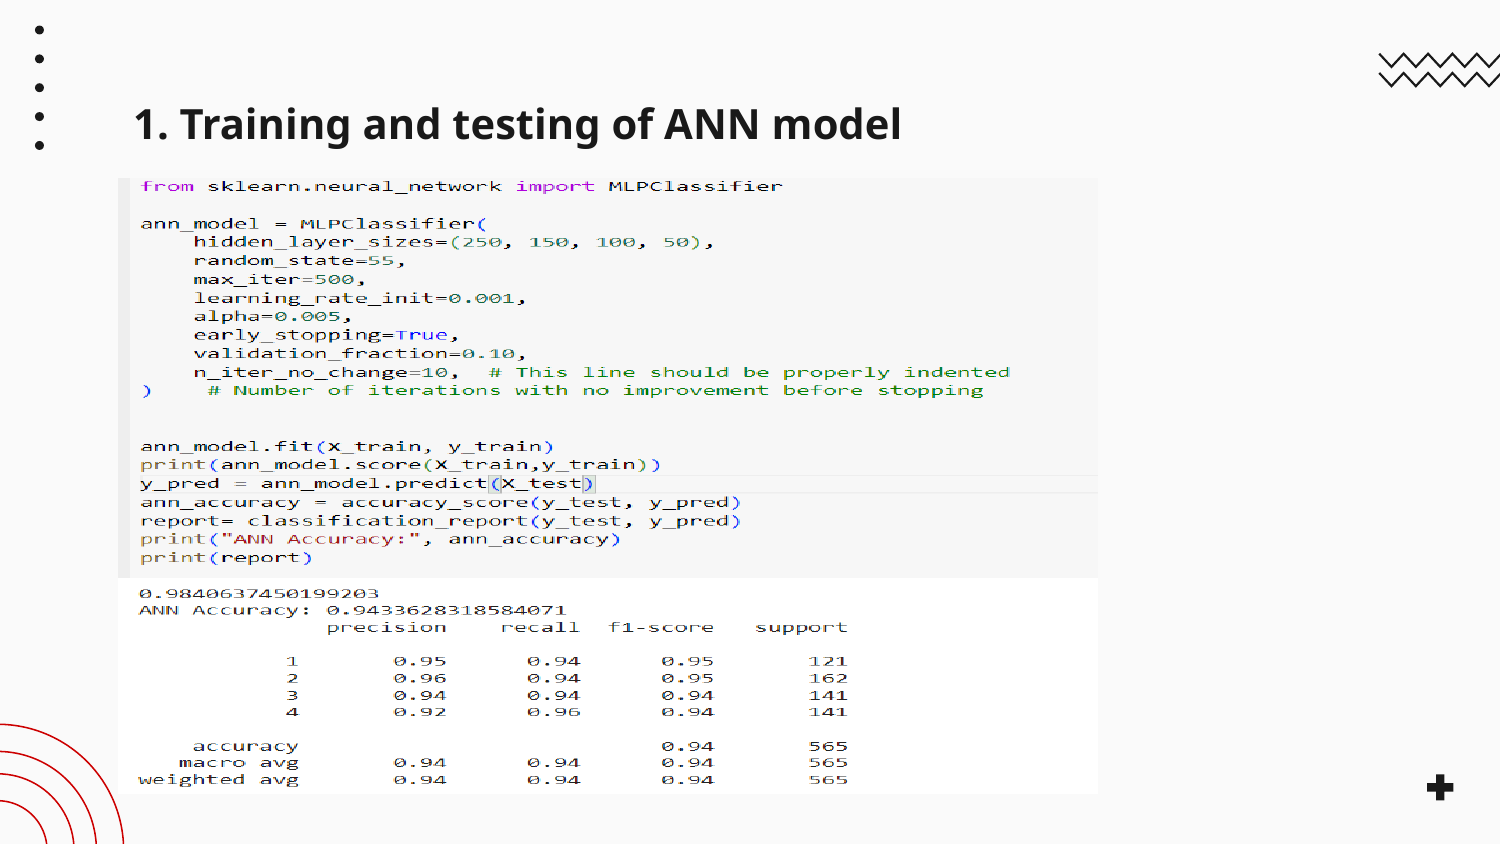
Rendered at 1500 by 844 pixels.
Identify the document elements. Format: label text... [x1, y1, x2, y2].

title 1. Training and testing of ANN model Testing accuracy: 0.8947368421052632 Training accuracy: 0.9880840388836626 [118, 57, 1382, 189]
picture [117, 178, 1098, 794]
